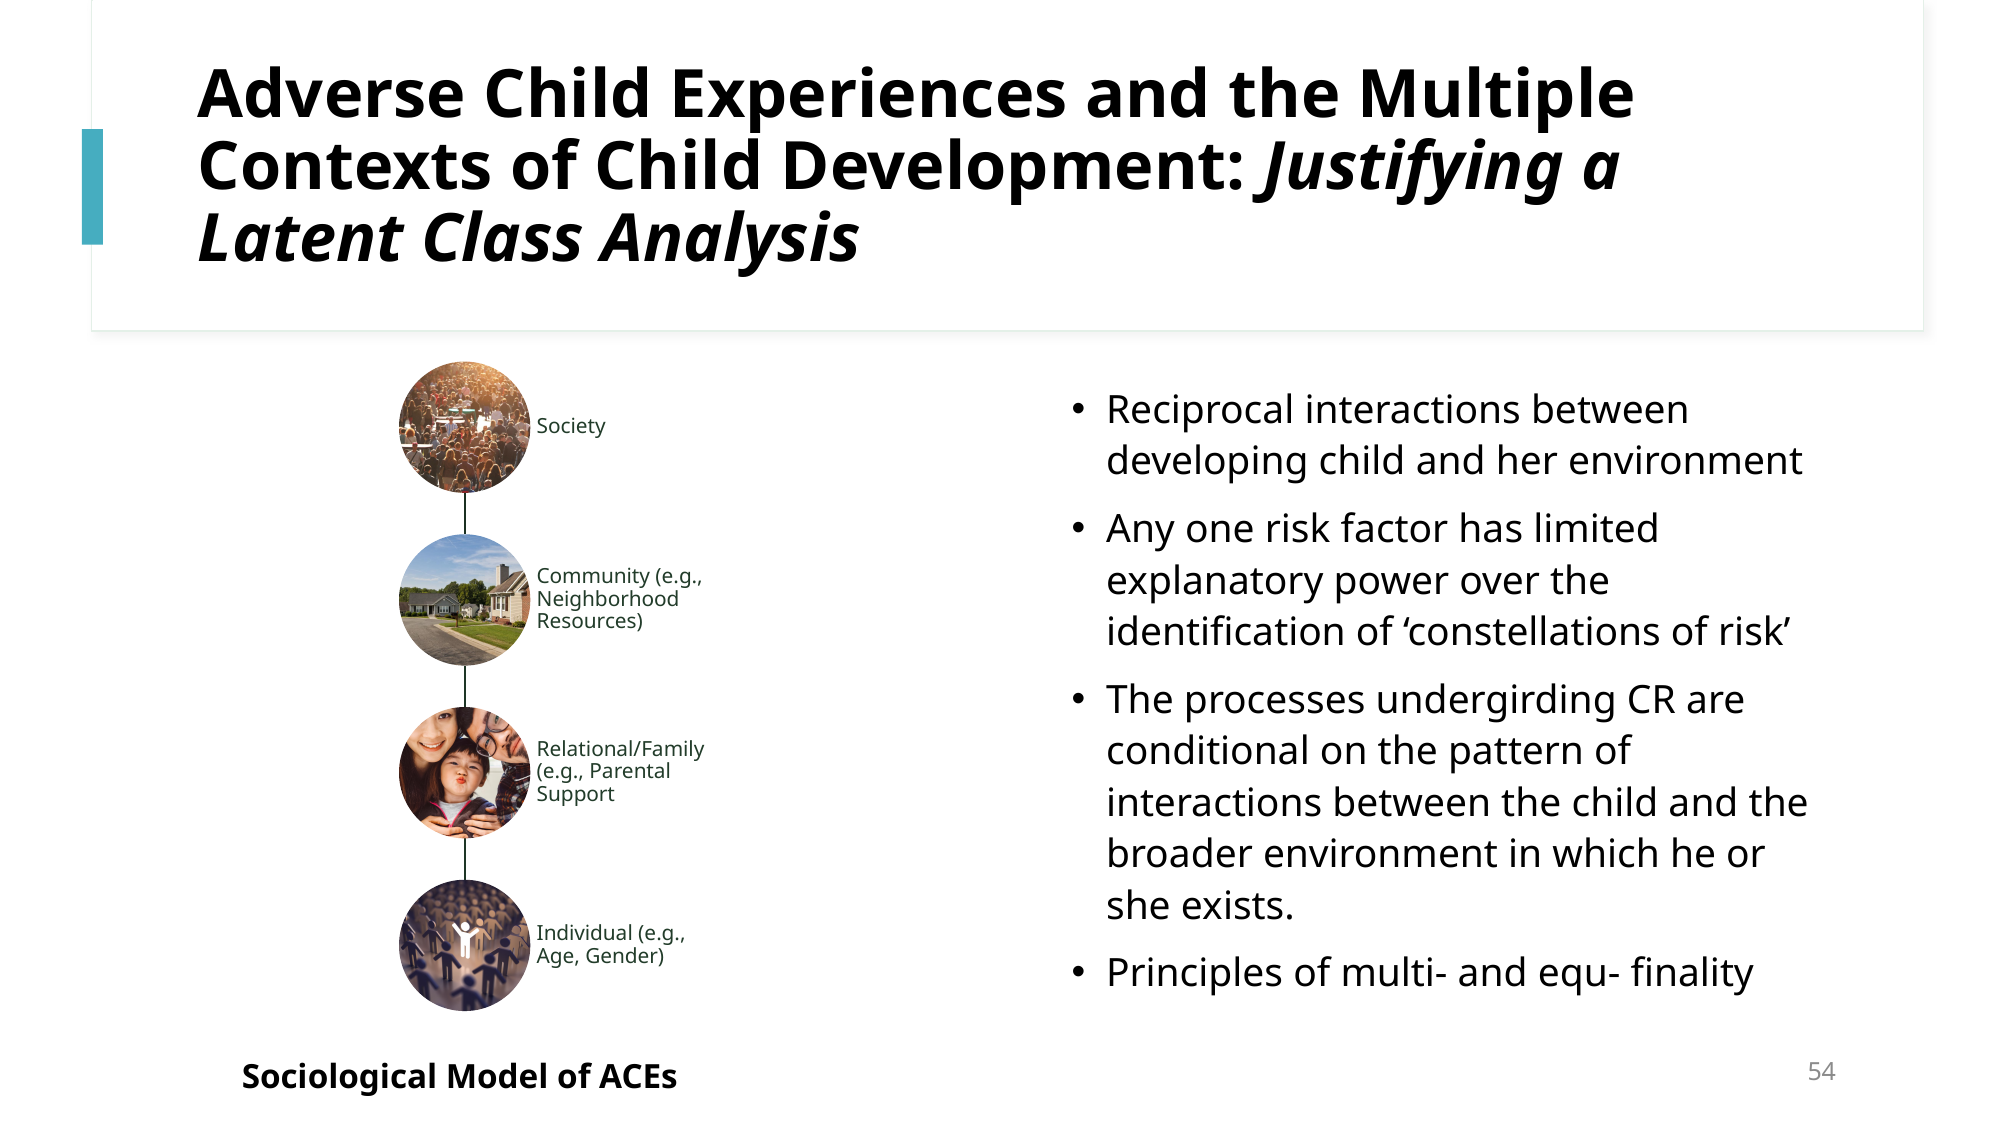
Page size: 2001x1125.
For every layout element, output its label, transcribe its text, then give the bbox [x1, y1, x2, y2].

title Adverse Child Experiences and the Multiple Contexts of Child Development: Justifying a Latent Class Analysis [183, 90, 1851, 284]
list Sociological Model of ACEs [226, 1042, 750, 1103]
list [126, 354, 1000, 1018]
slide_number 54 [1401, 1042, 1851, 1103]
list Reciprocal interactions between developing child and her environment Any one risk factor has limited explanatory power over the identification of ‘constellations of risk’ The processes undergirding CR are conditional on the pattern of interactions between the child and the broader environment in which he or she exists. Principles of multi- and equ- finality [1056, 372, 1851, 1013]
